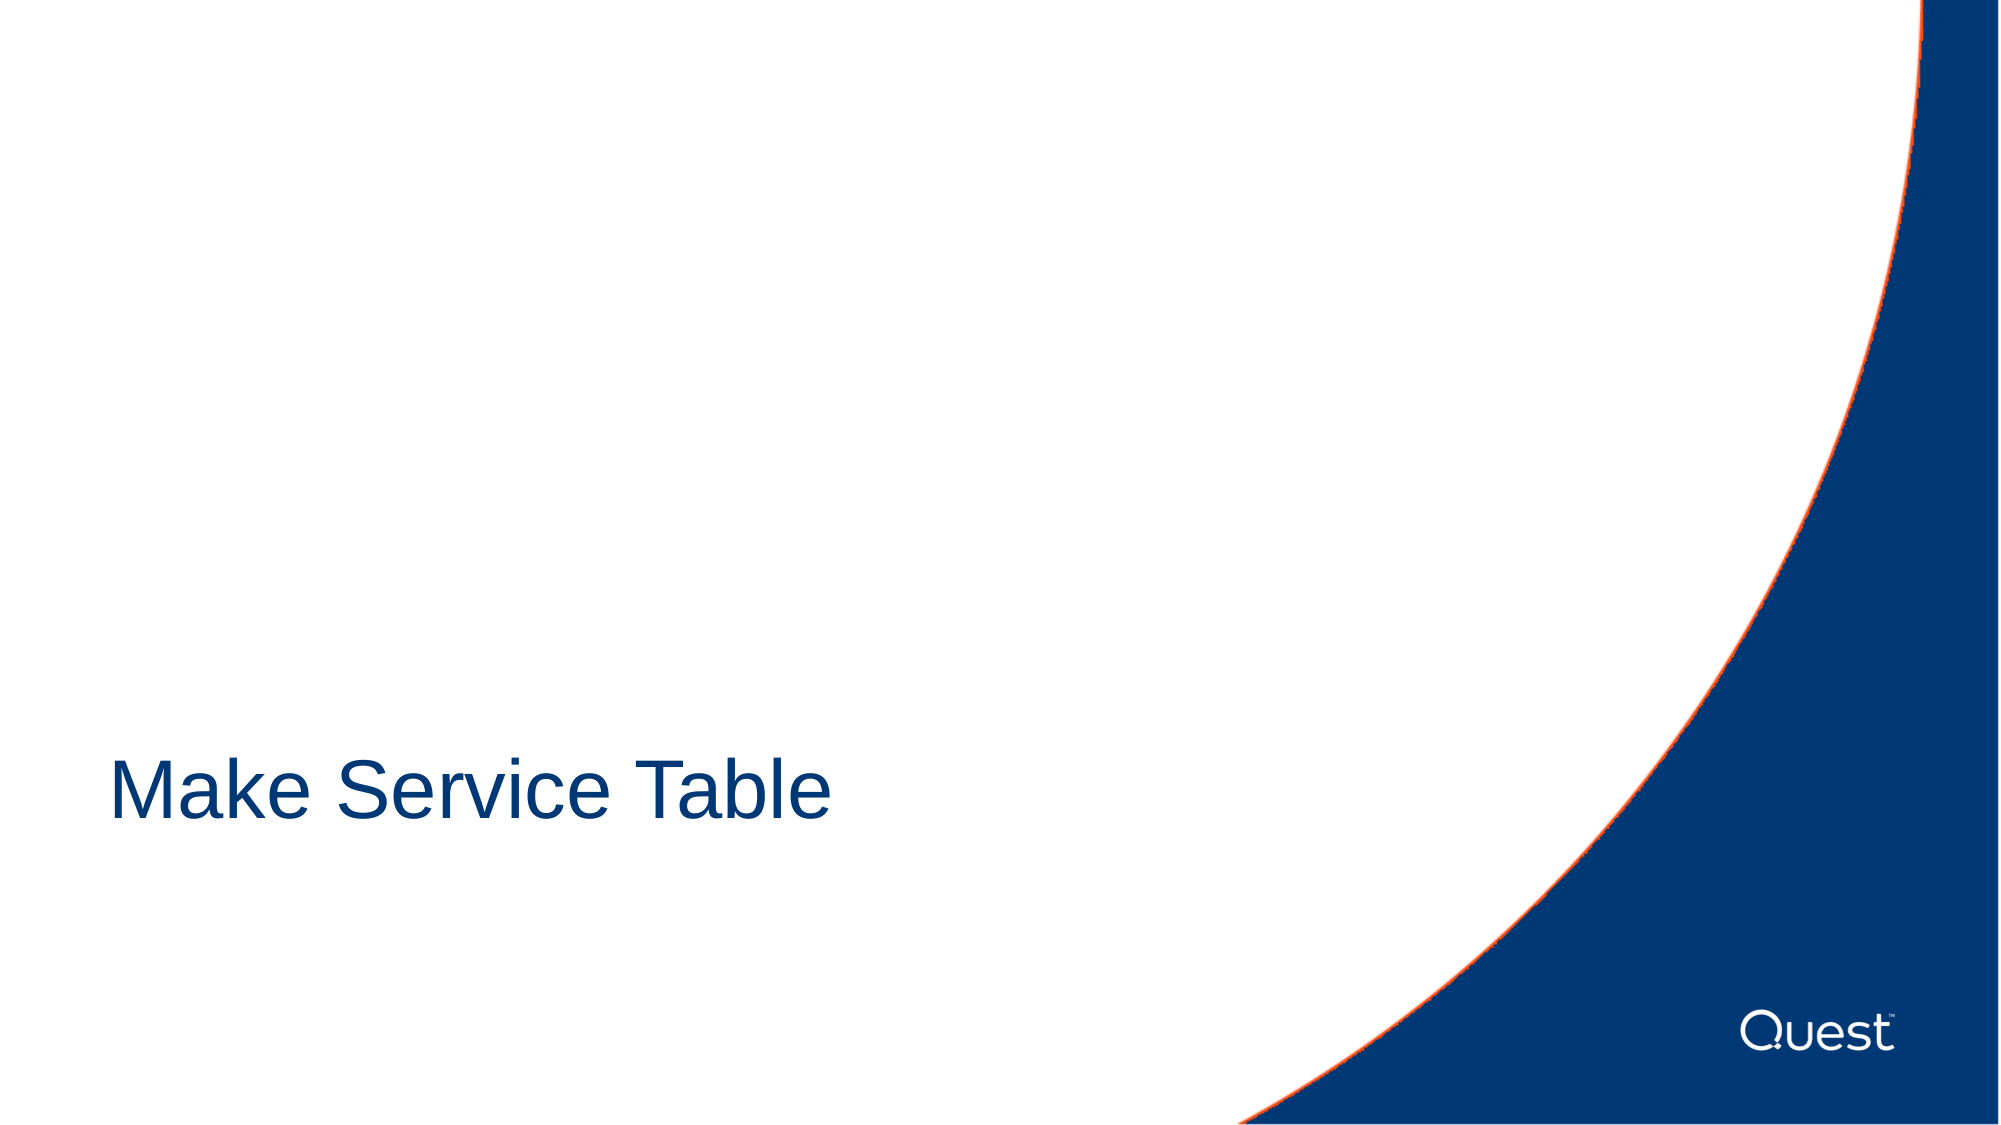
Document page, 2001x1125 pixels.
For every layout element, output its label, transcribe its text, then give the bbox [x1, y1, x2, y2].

picture [0, 0, 2000, 1125]
title Make Service Table [93, 623, 1374, 844]
